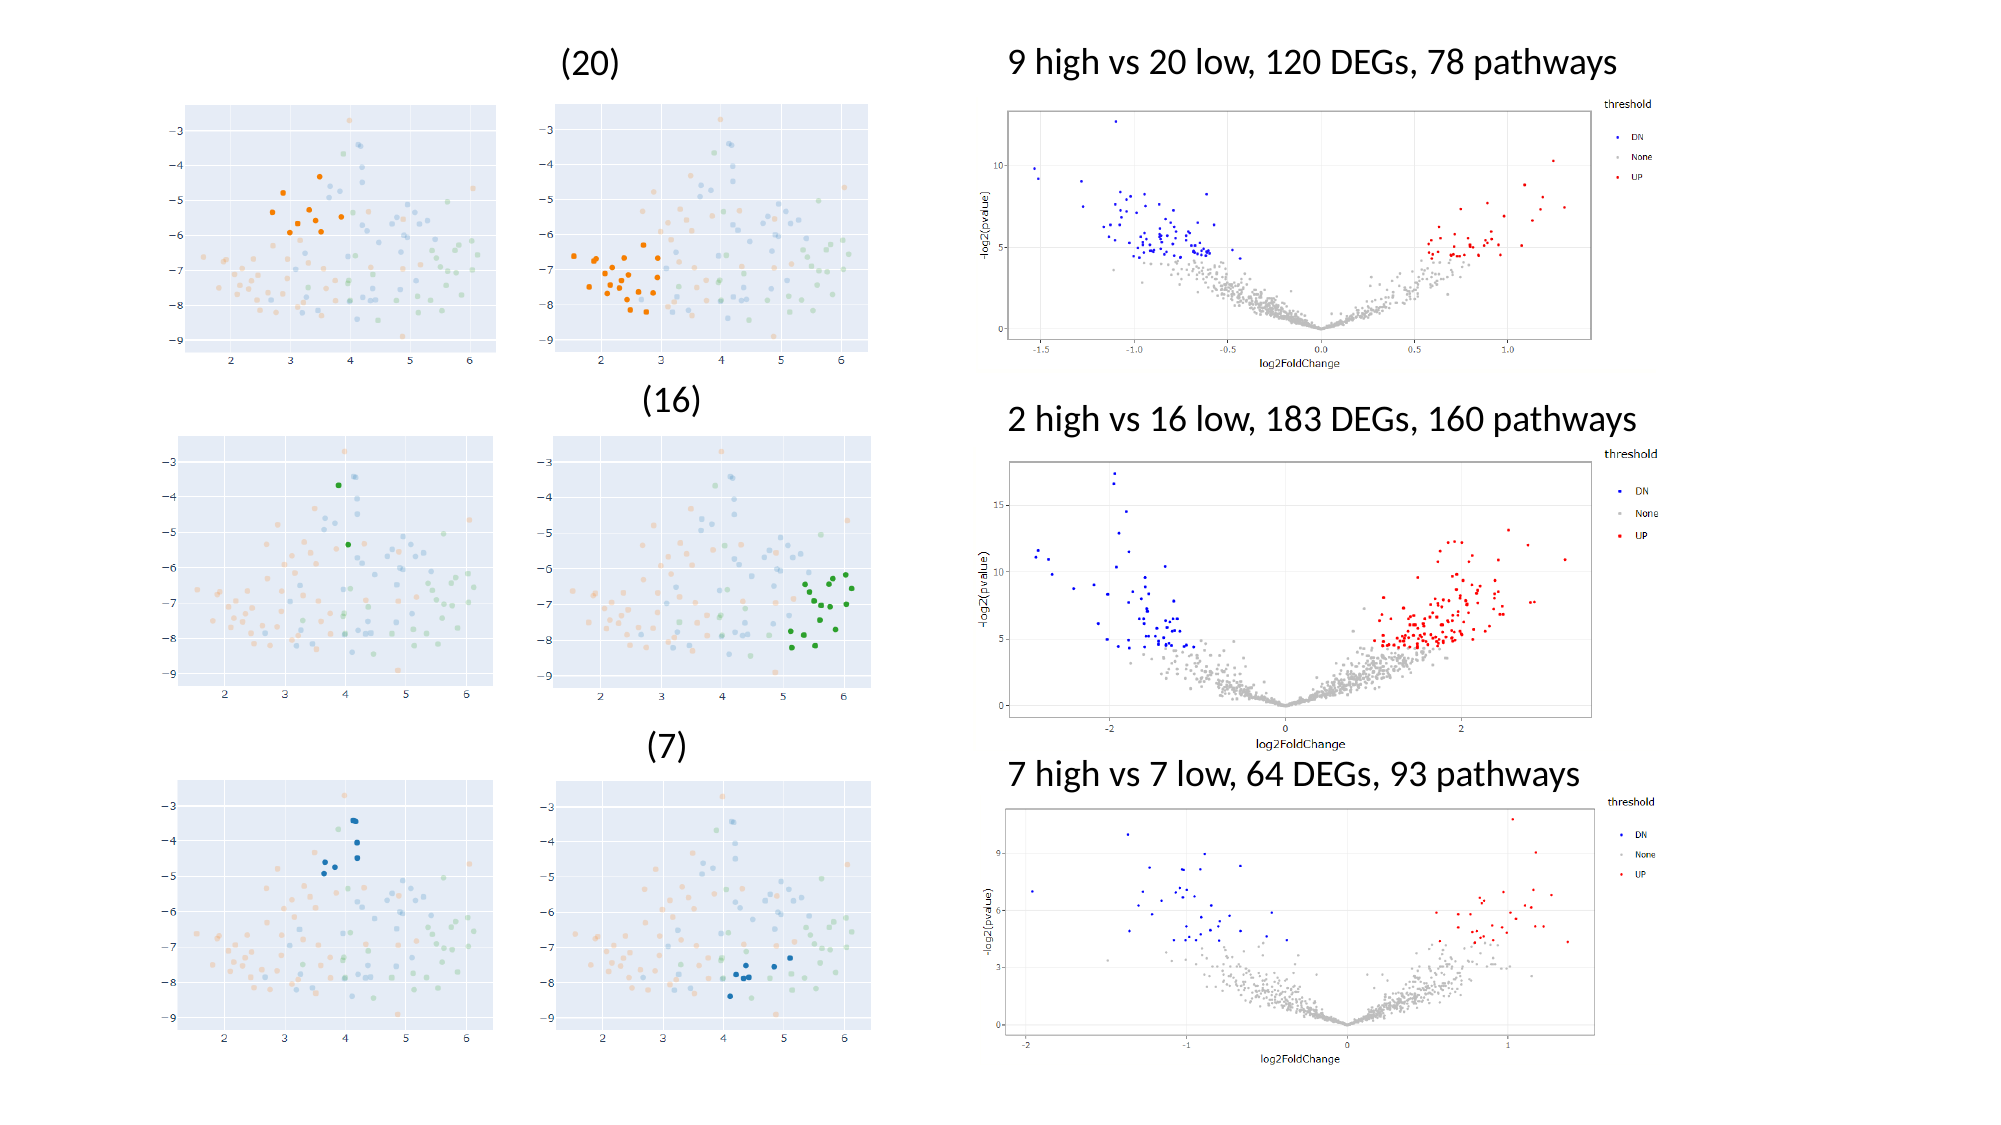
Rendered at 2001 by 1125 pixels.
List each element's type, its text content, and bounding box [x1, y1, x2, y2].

text_box 9 high vs 20 low, 120 DEGs, 78 pathways [992, 29, 1671, 90]
picture [536, 772, 875, 1045]
text_box 7 high vs 7 low, 64 DEGs, 93 pathways [917, 741, 1918, 802]
picture [156, 775, 497, 1045]
picture [976, 97, 1656, 373]
picture [980, 795, 1661, 1065]
picture [973, 447, 1661, 751]
picture [530, 431, 874, 705]
picture [161, 96, 501, 368]
picture [152, 431, 497, 702]
picture [530, 99, 875, 371]
text_box 2 high vs 16 low, 183 DEGs, 160 pathways [917, 386, 1918, 447]
